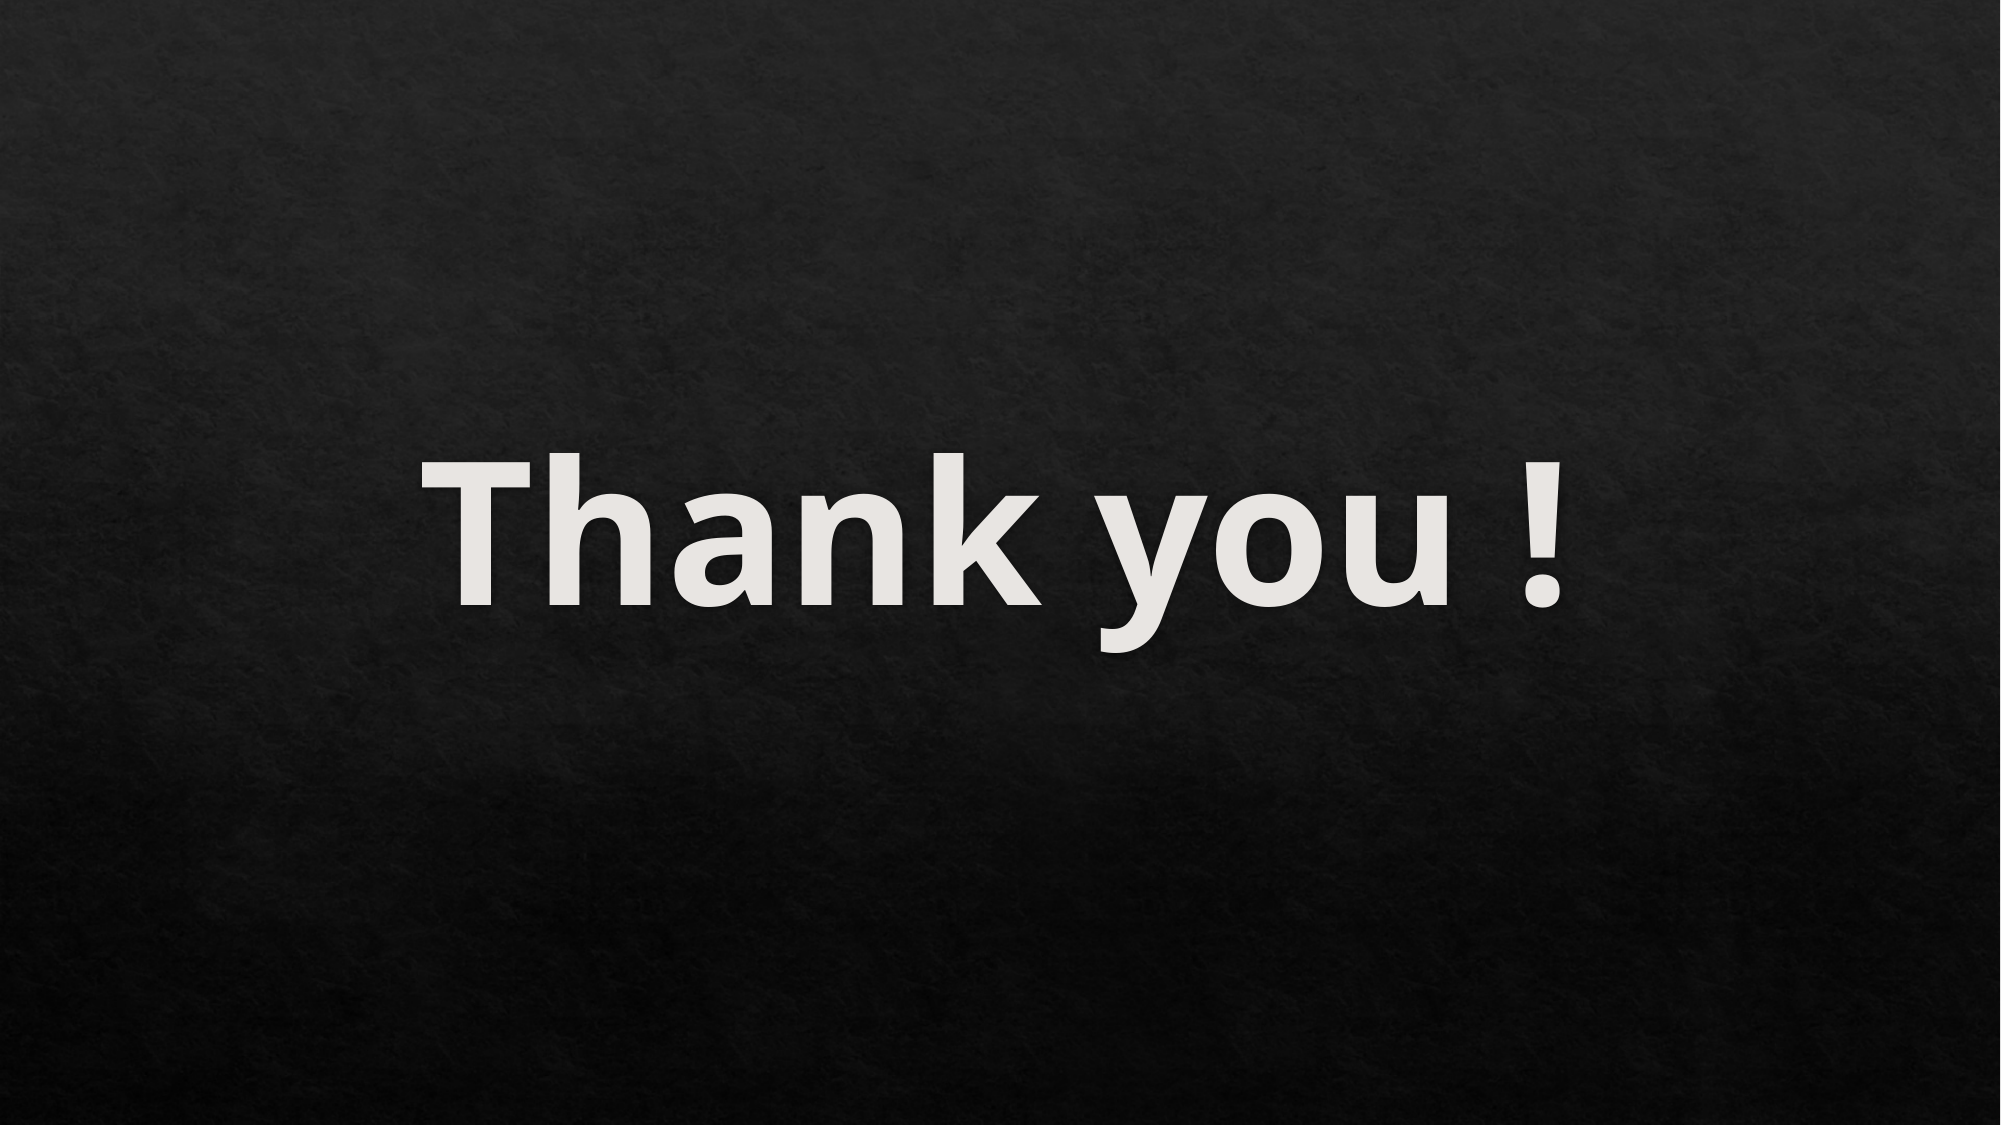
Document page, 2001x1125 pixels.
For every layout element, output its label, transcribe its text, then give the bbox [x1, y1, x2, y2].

list Thank you ! [143, 398, 1842, 871]
picture [0, 0, 2001, 1125]
